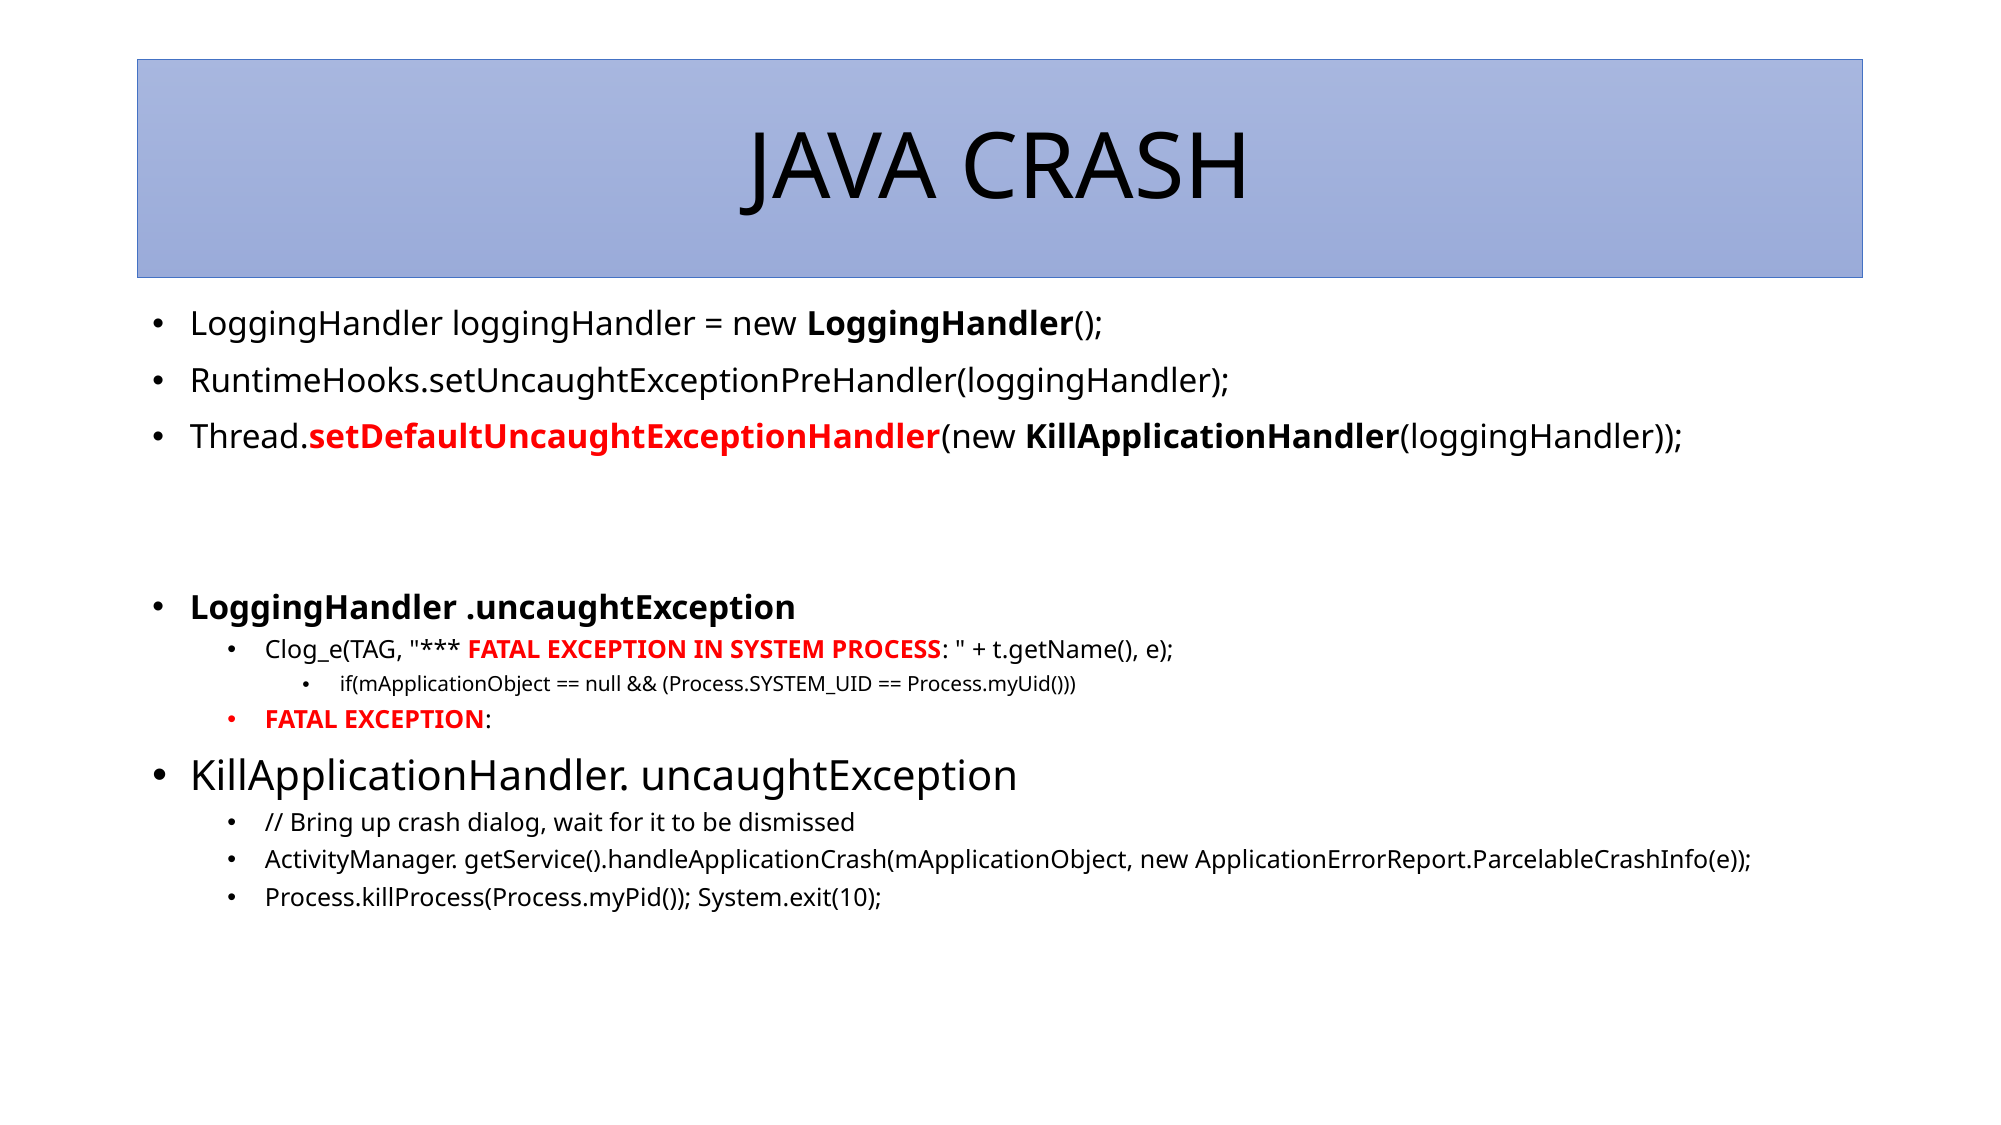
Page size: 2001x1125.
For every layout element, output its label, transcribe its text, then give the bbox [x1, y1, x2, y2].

title JAVA CRASH [137, 59, 1863, 278]
list LoggingHandler loggingHandler = new LoggingHandler(); RuntimeHooks.setUncaughtExceptionPreHandler(loggingHandler); Thread.setDefaultUncaughtExceptionHandler(new KillApplicationHandler(loggingHandler)); LoggingHandler .uncaughtException Clog_e(TAG, "*** FATAL EXCEPTION IN SYSTEM PROCESS: " + t.getName(), e); if(mApplicationObject == null && (Process.SYSTEM_UID == Process.myUid())) FATAL EXCEPTION: KillApplicationHandler. uncaughtException // Bring up crash dialog, wait for it to be dismissed ActivityManager. getService().handleApplicationCrash(mApplicationObject, new ApplicationErrorReport.ParcelableCrashInfo(e)); Process.killProcess(Process.myPid()); System.exit(10); [137, 299, 1863, 1014]
